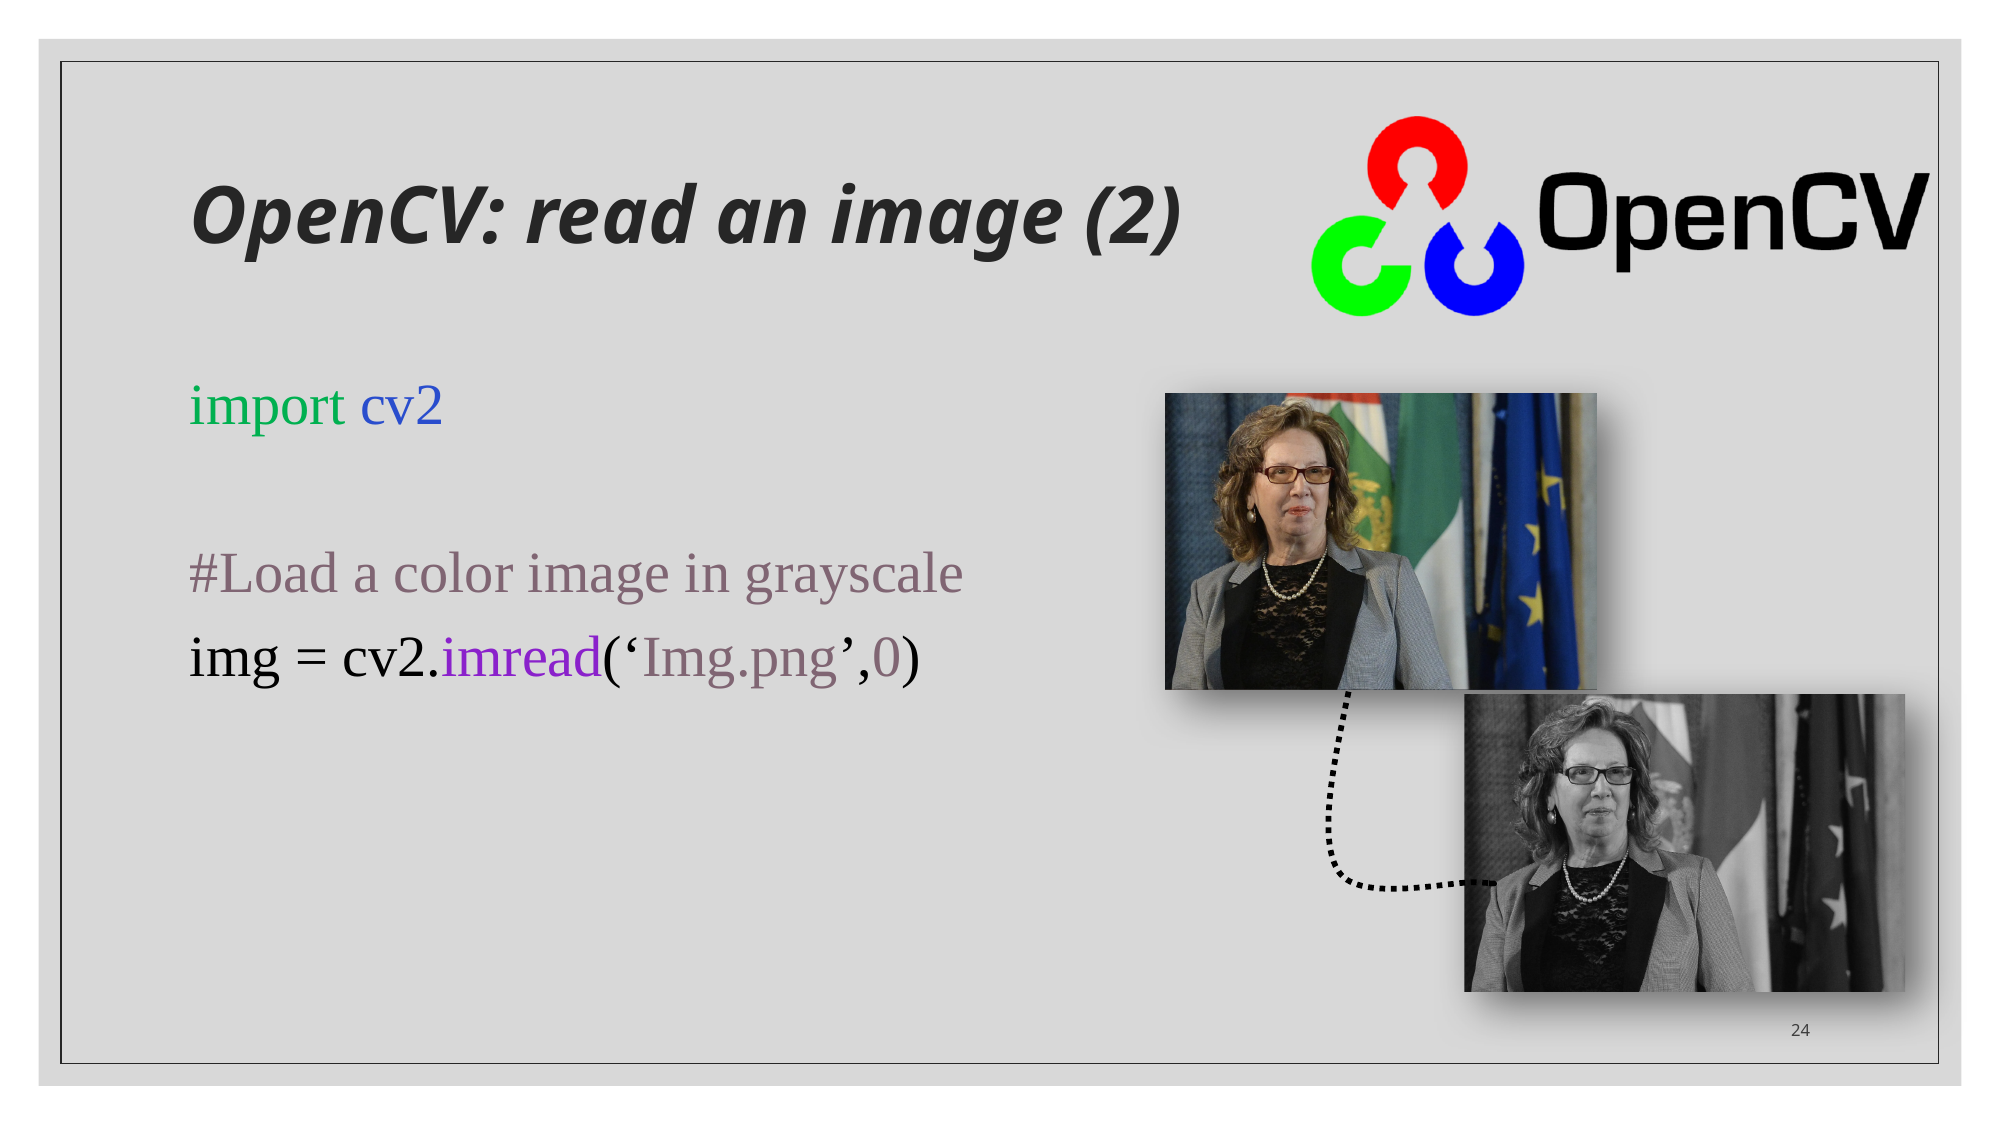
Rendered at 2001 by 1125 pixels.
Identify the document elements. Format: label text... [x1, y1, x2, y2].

title OpenCV: read an image (2) [174, 105, 1825, 331]
picture [1464, 694, 1906, 992]
text_box [1327, 698, 1458, 890]
slide_number 25 [1687, 999, 1825, 1050]
picture [1310, 116, 1936, 320]
picture [1165, 393, 1597, 690]
list import cv2 #Load a color image in grayscale img = cv2.imread(‘Img.png’,0) [174, 345, 1825, 977]
